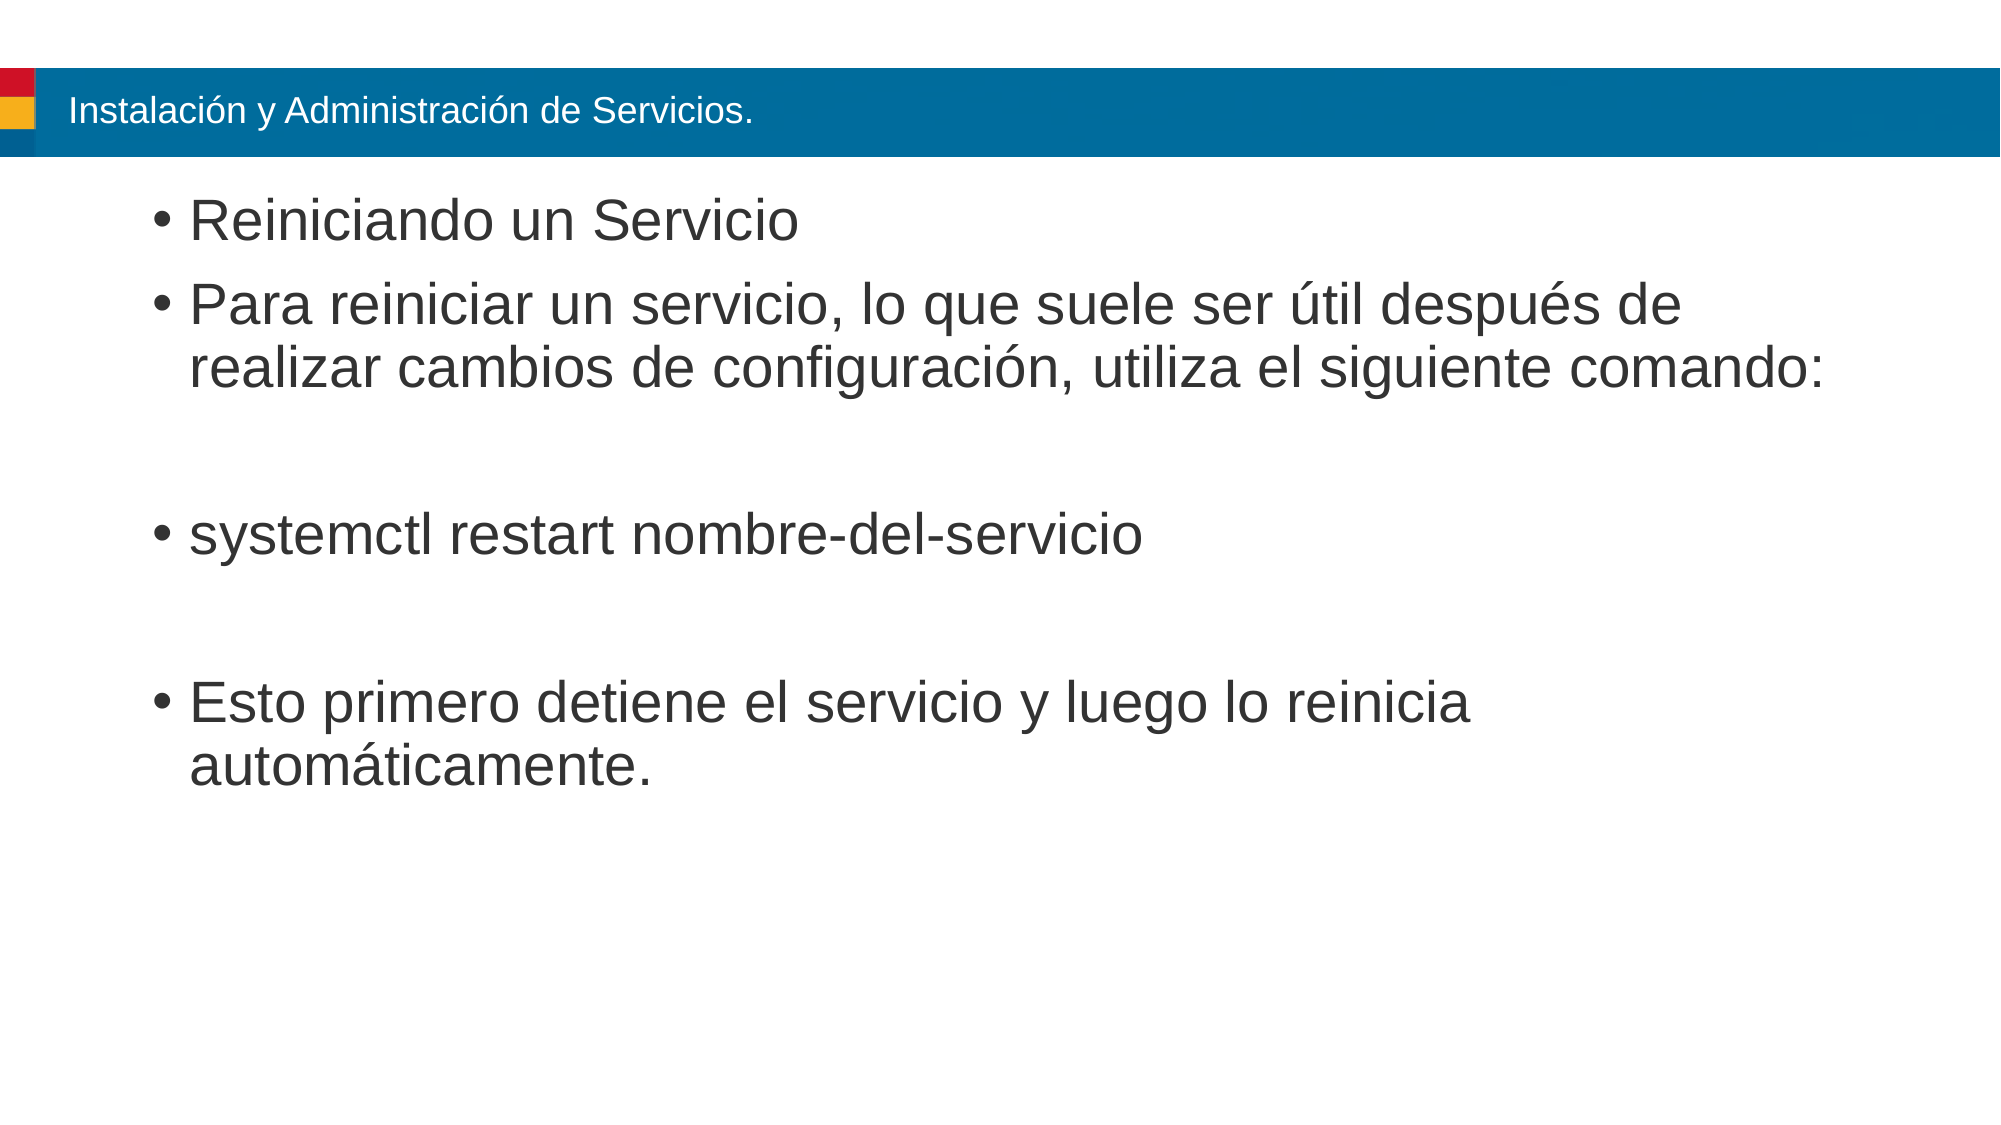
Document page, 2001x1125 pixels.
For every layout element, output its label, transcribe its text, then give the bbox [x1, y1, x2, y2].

title Instalación y Administración de Servicios. [53, 78, 1596, 145]
list Reiniciando un Servicio Para reiniciar un servicio, lo que suele ser útil después de realizar cambios de configuración, utiliza el siguiente comando: systemctl restart nombre-del-servicio Esto primero detiene el servicio y luego lo reinicia automáticamente. [137, 182, 1863, 1014]
picture [0, 68, 35, 129]
